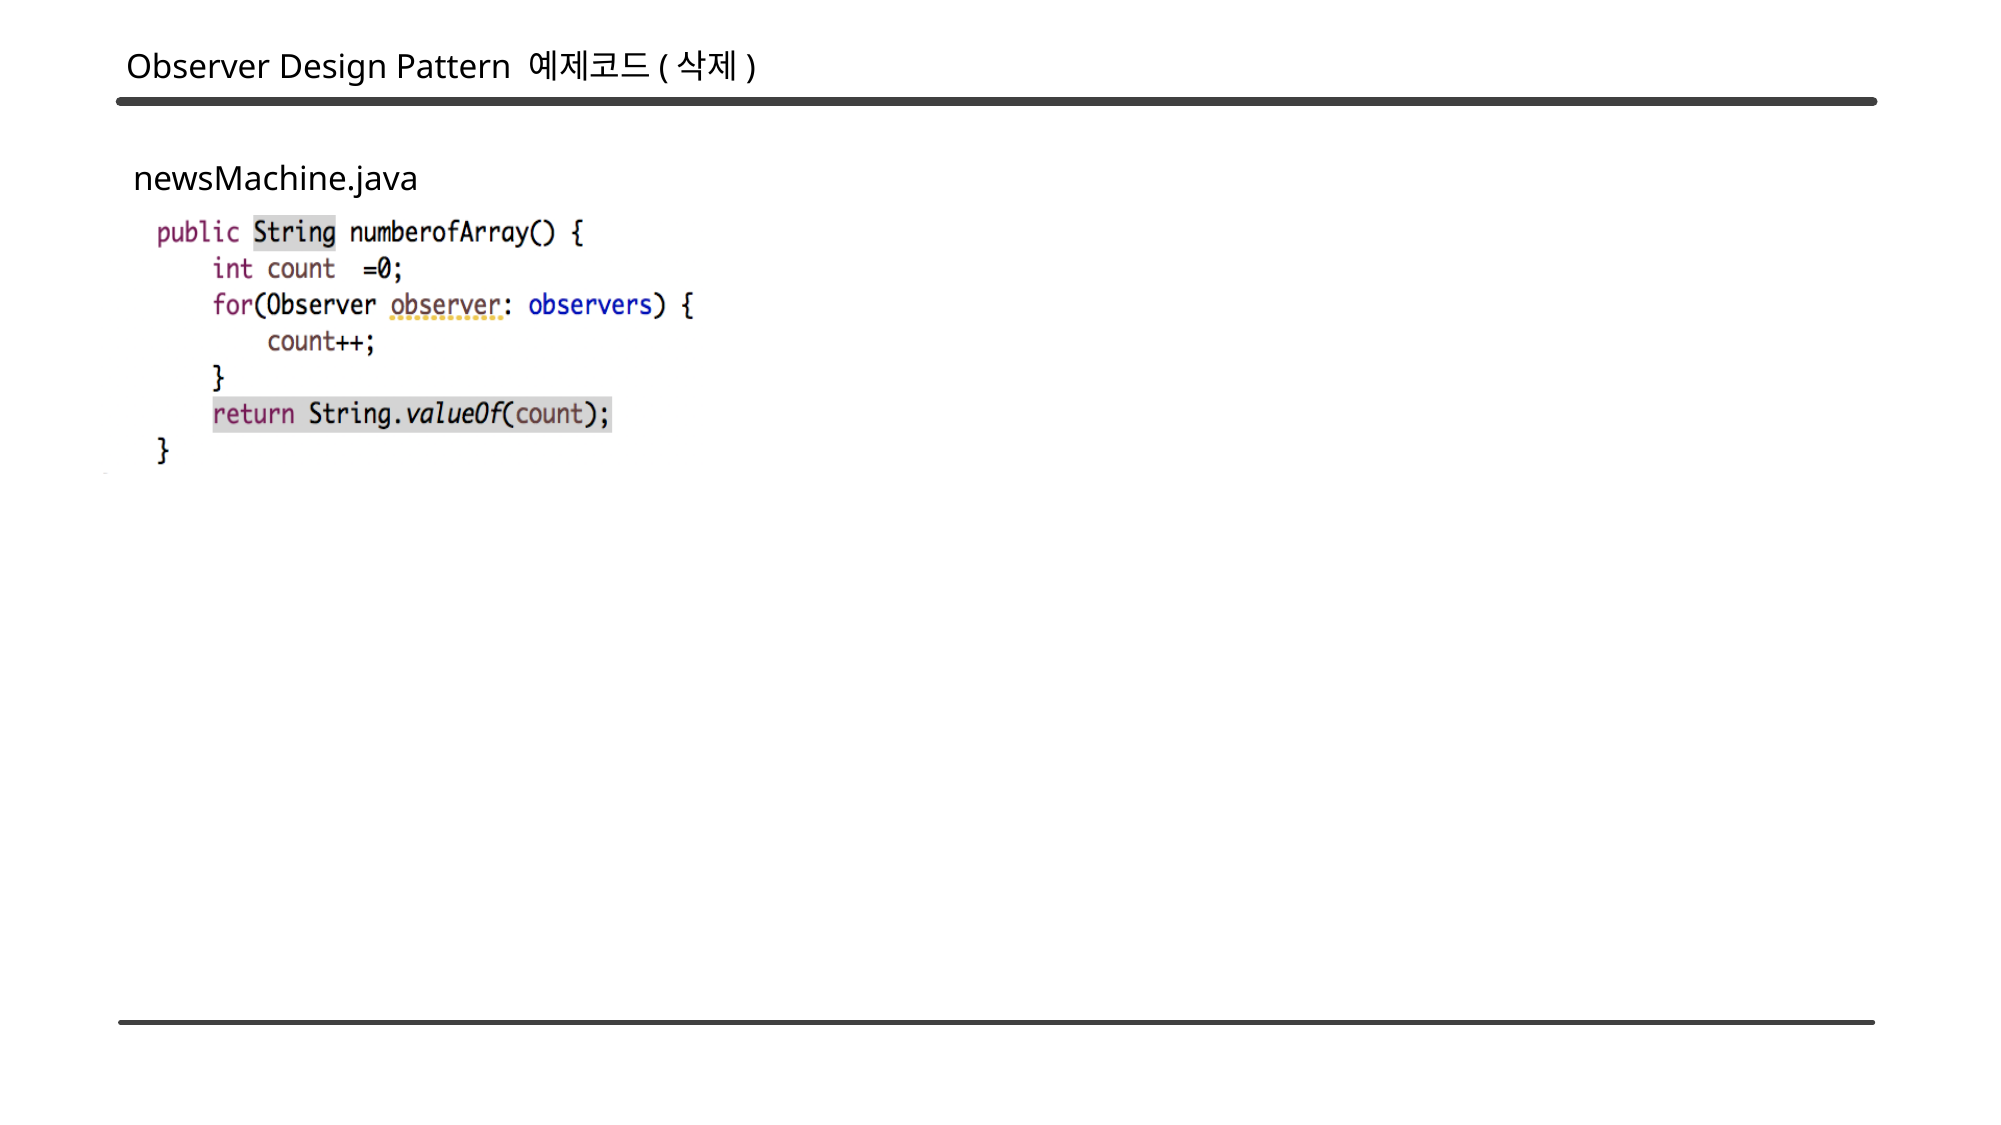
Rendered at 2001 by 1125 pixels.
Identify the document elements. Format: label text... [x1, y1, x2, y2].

text_box Observer Design Pattern 예제코드(삭제) [111, 37, 771, 93]
text_box newsMachine.java [118, 149, 434, 205]
picture [100, 214, 705, 474]
